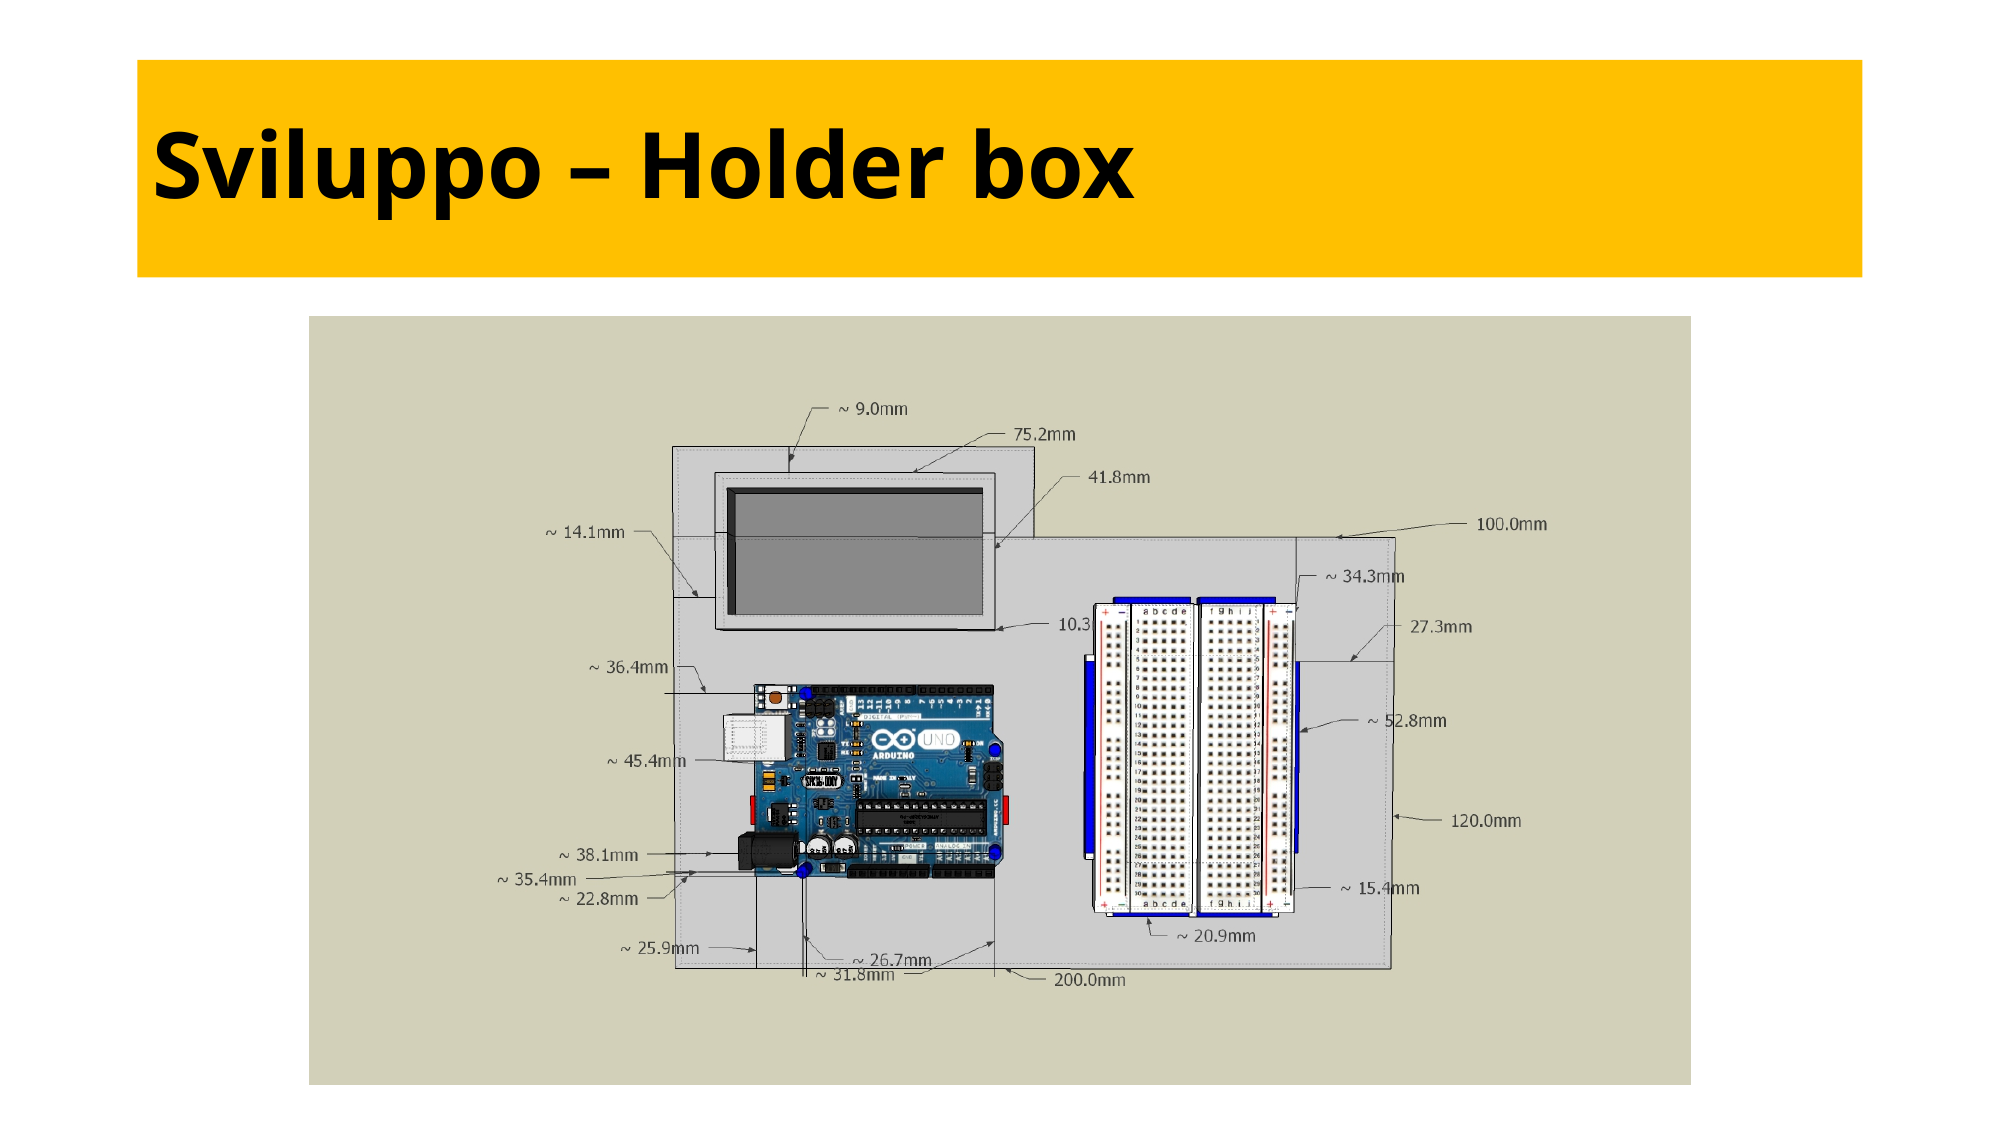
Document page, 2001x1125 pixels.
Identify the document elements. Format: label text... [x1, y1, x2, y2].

title Sviluppo – Holder box [137, 59, 1863, 278]
picture [309, 316, 1691, 1085]
